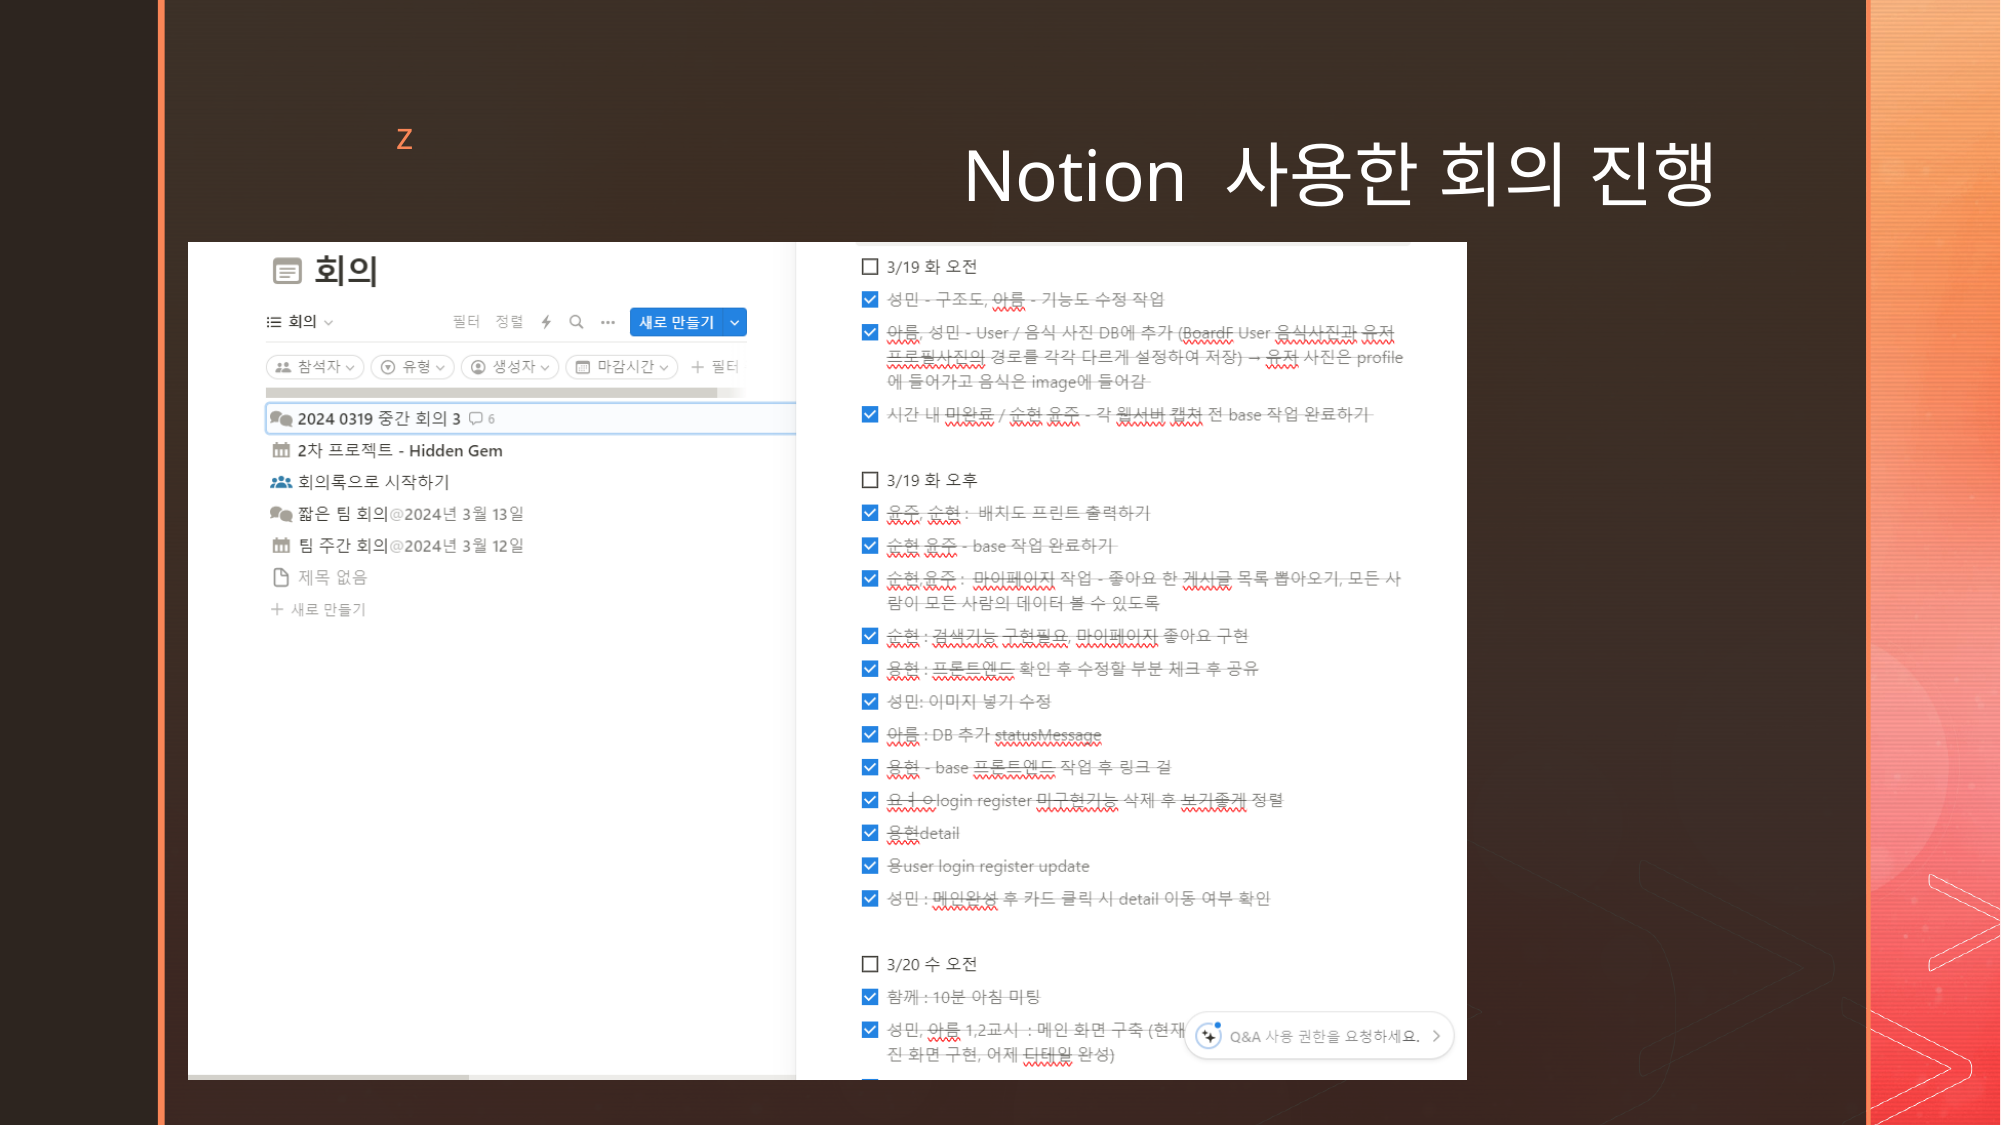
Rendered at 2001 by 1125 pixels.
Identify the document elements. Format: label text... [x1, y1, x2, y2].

title Notion 사용한 회의 진행 [428, 132, 1734, 310]
picture [187, 242, 1467, 1081]
picture [1871, 0, 2001, 1125]
